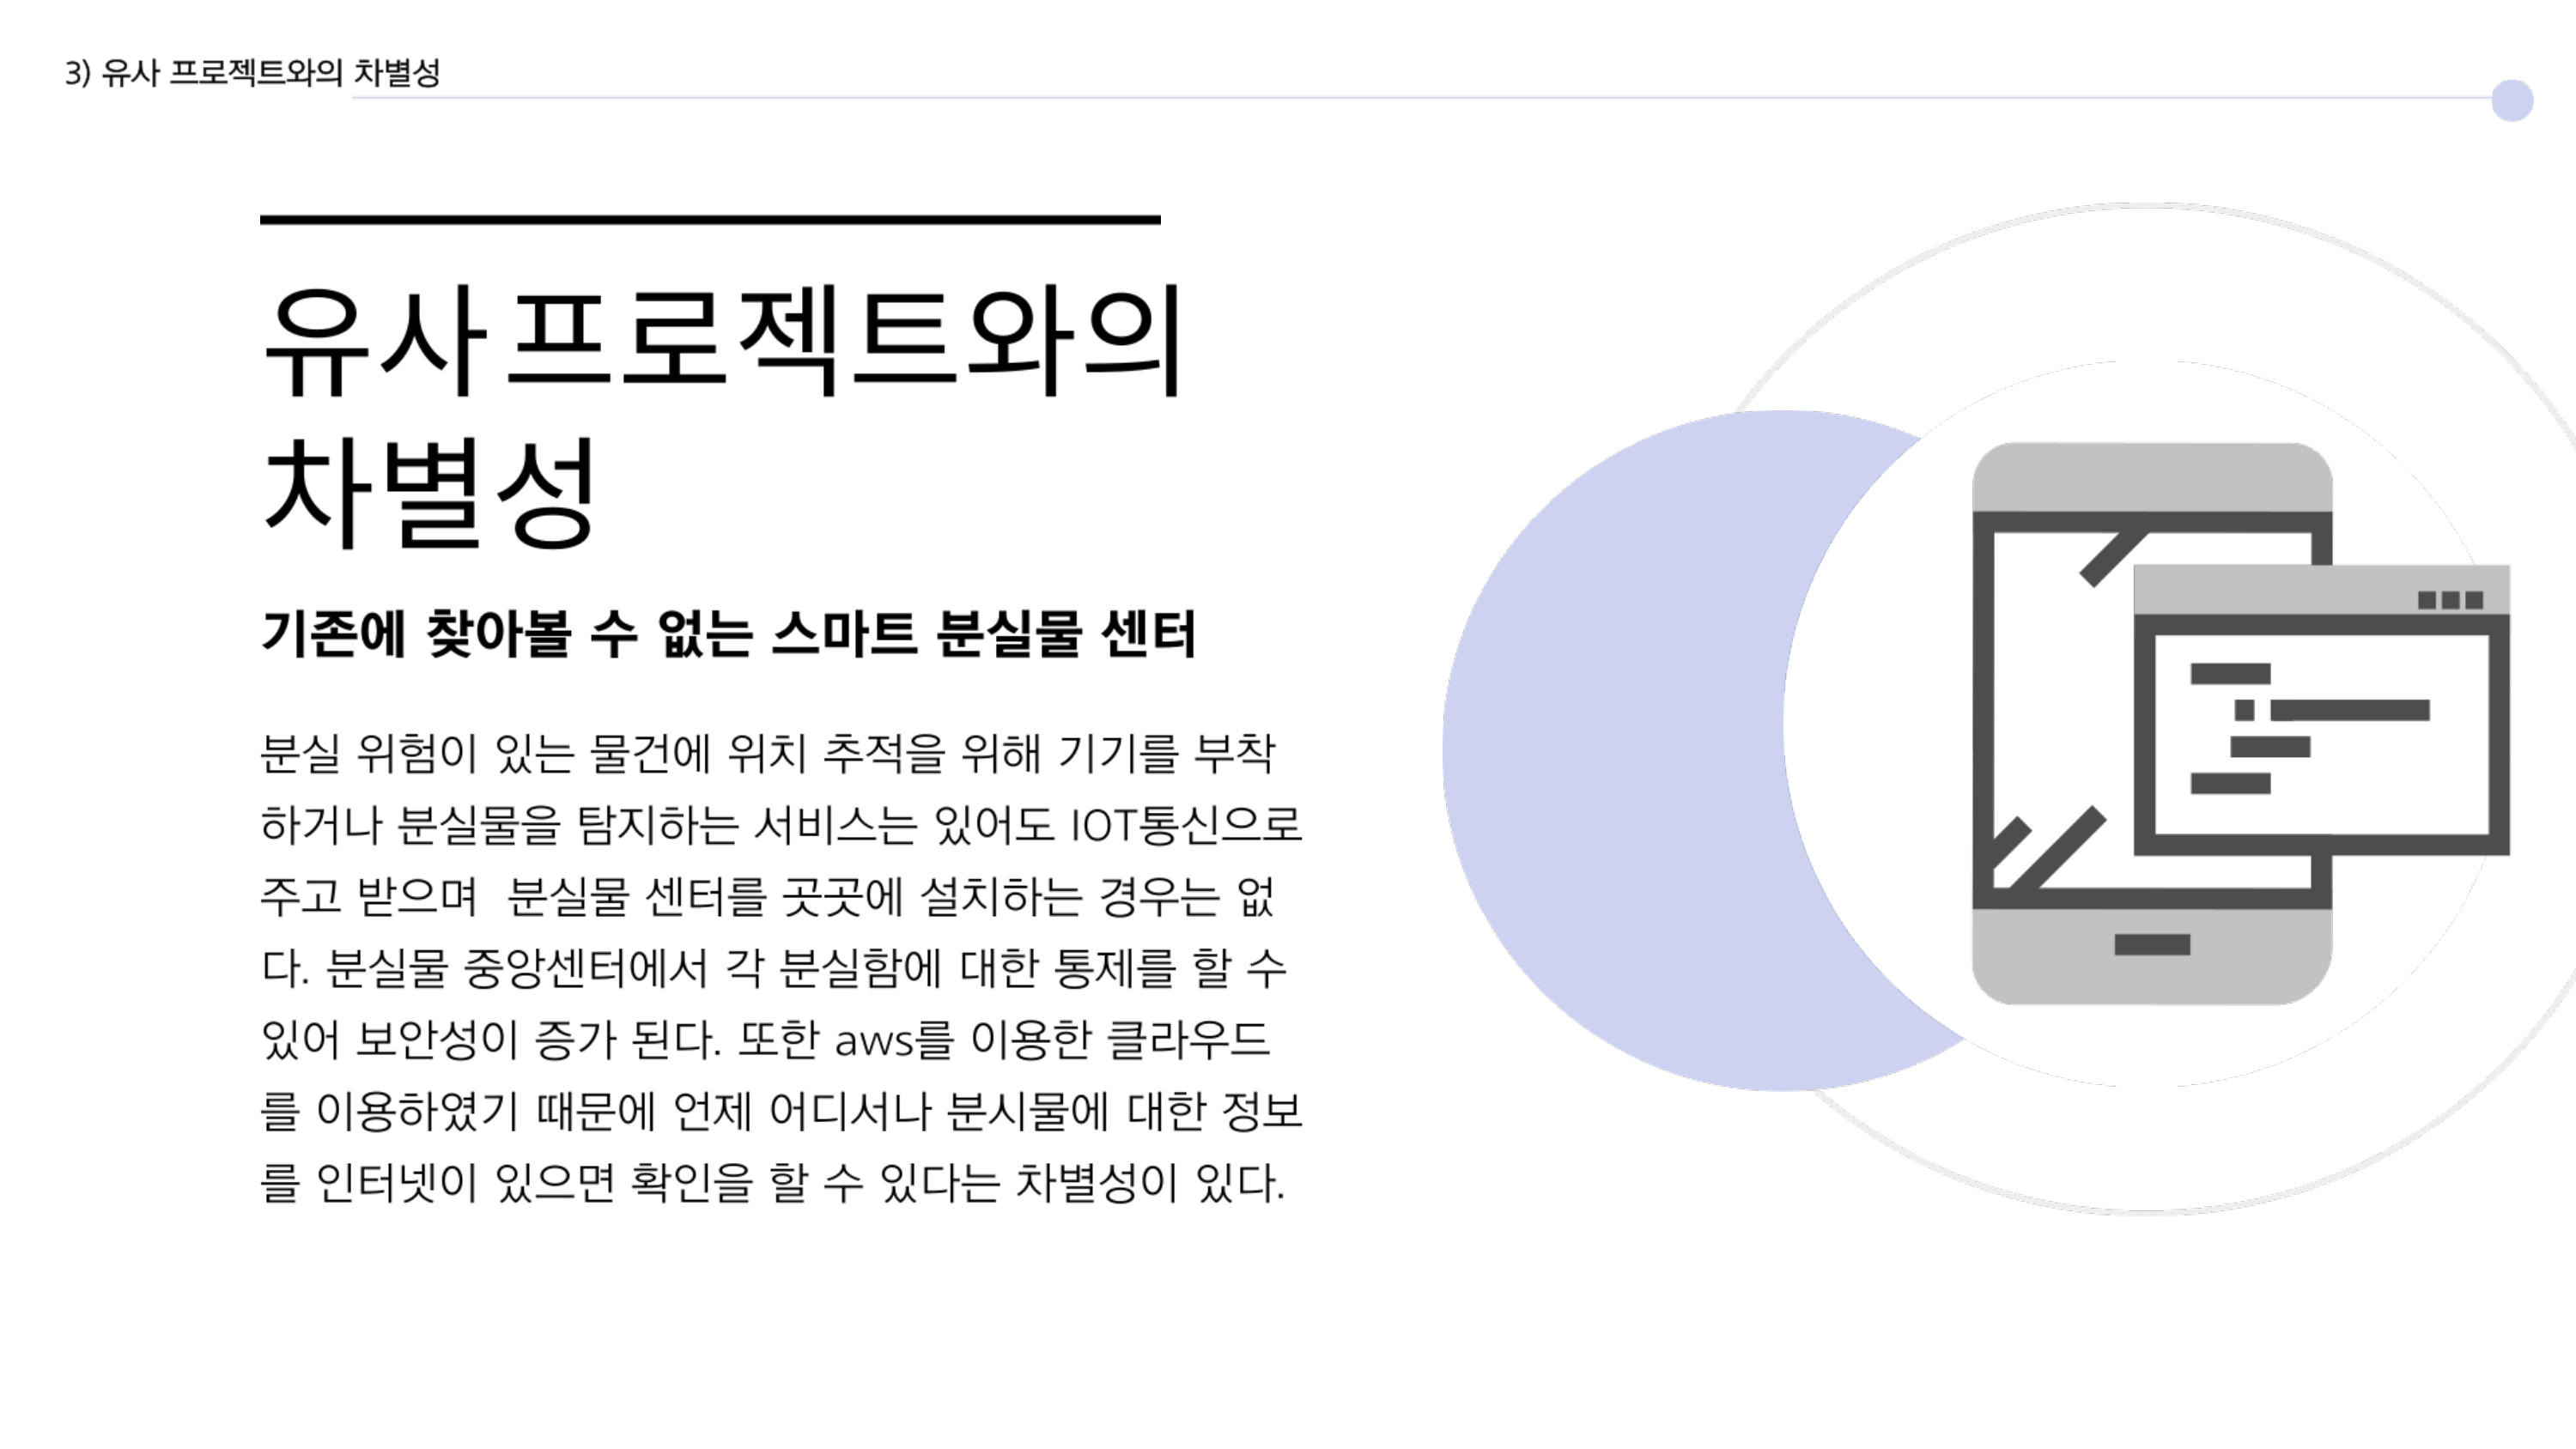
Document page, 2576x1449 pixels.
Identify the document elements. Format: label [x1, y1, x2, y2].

text_box [1639, 1099, 2576, 1217]
text_box [260, 202, 1161, 239]
picture [253, 717, 1325, 1236]
text_box [352, 79, 2534, 122]
picture [241, 219, 1235, 699]
text_box [1639, 202, 2576, 409]
text_box [1443, 410, 1779, 1092]
picture [60, 45, 456, 110]
text_box [1806, 289, 2576, 1160]
text_box [1783, 360, 1801, 1088]
